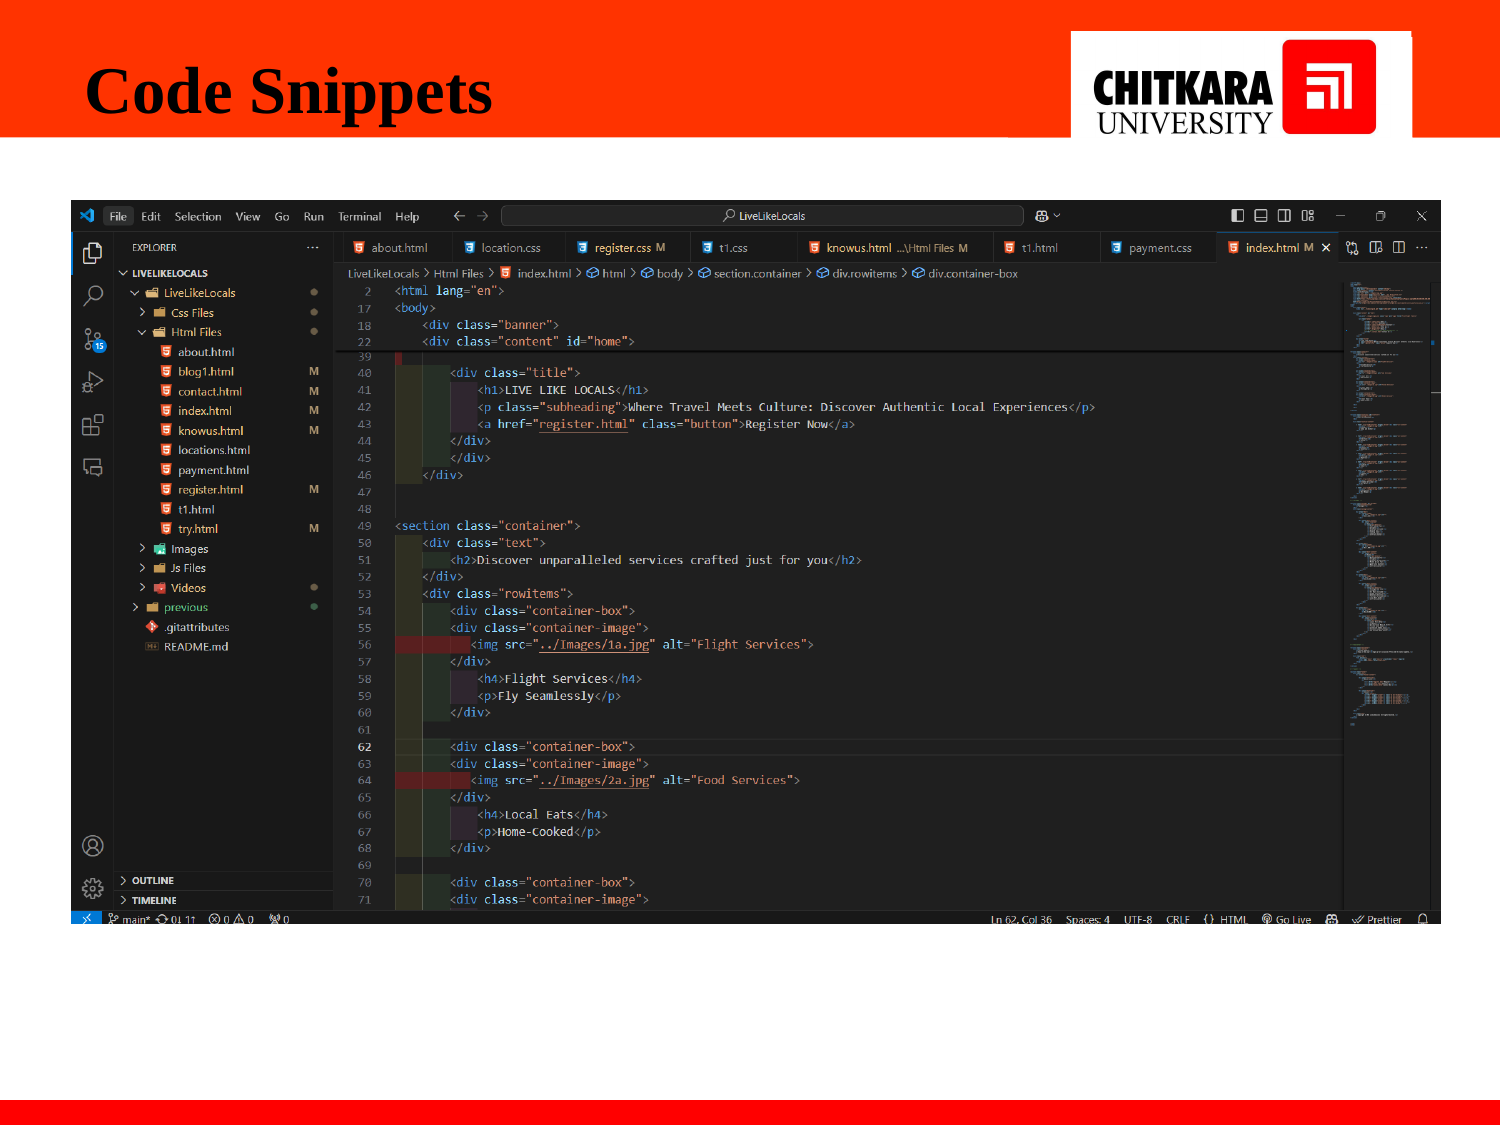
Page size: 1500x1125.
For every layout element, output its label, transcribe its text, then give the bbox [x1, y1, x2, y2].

picture [71, 200, 1442, 925]
title Code Snippets [0, 11, 757, 162]
picture [1074, 37, 1391, 138]
